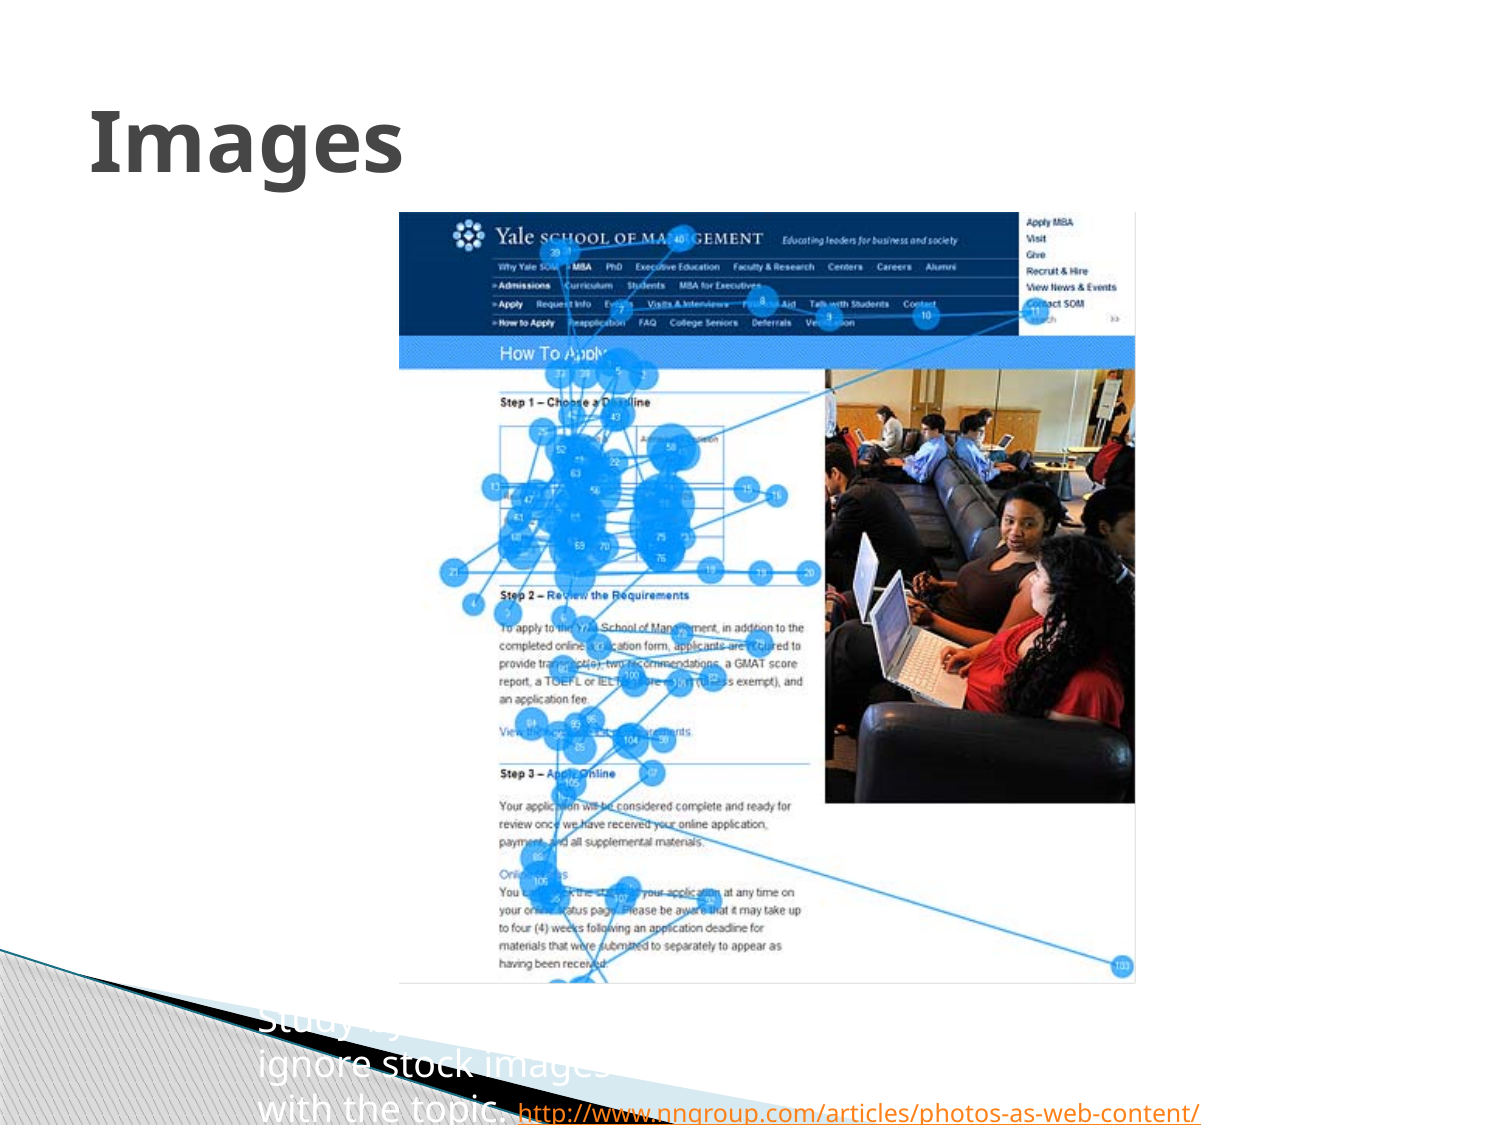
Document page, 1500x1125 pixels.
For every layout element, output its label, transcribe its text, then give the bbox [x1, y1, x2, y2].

title Images [75, 45, 1425, 233]
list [399, 212, 1137, 986]
text_box Study by the Nielsen Norman Group showing how people ignore stock images of generic people having little to do with the topic. http://www.nngroup.com/articles/photos-as-web-content/ [242, 987, 1293, 1125]
